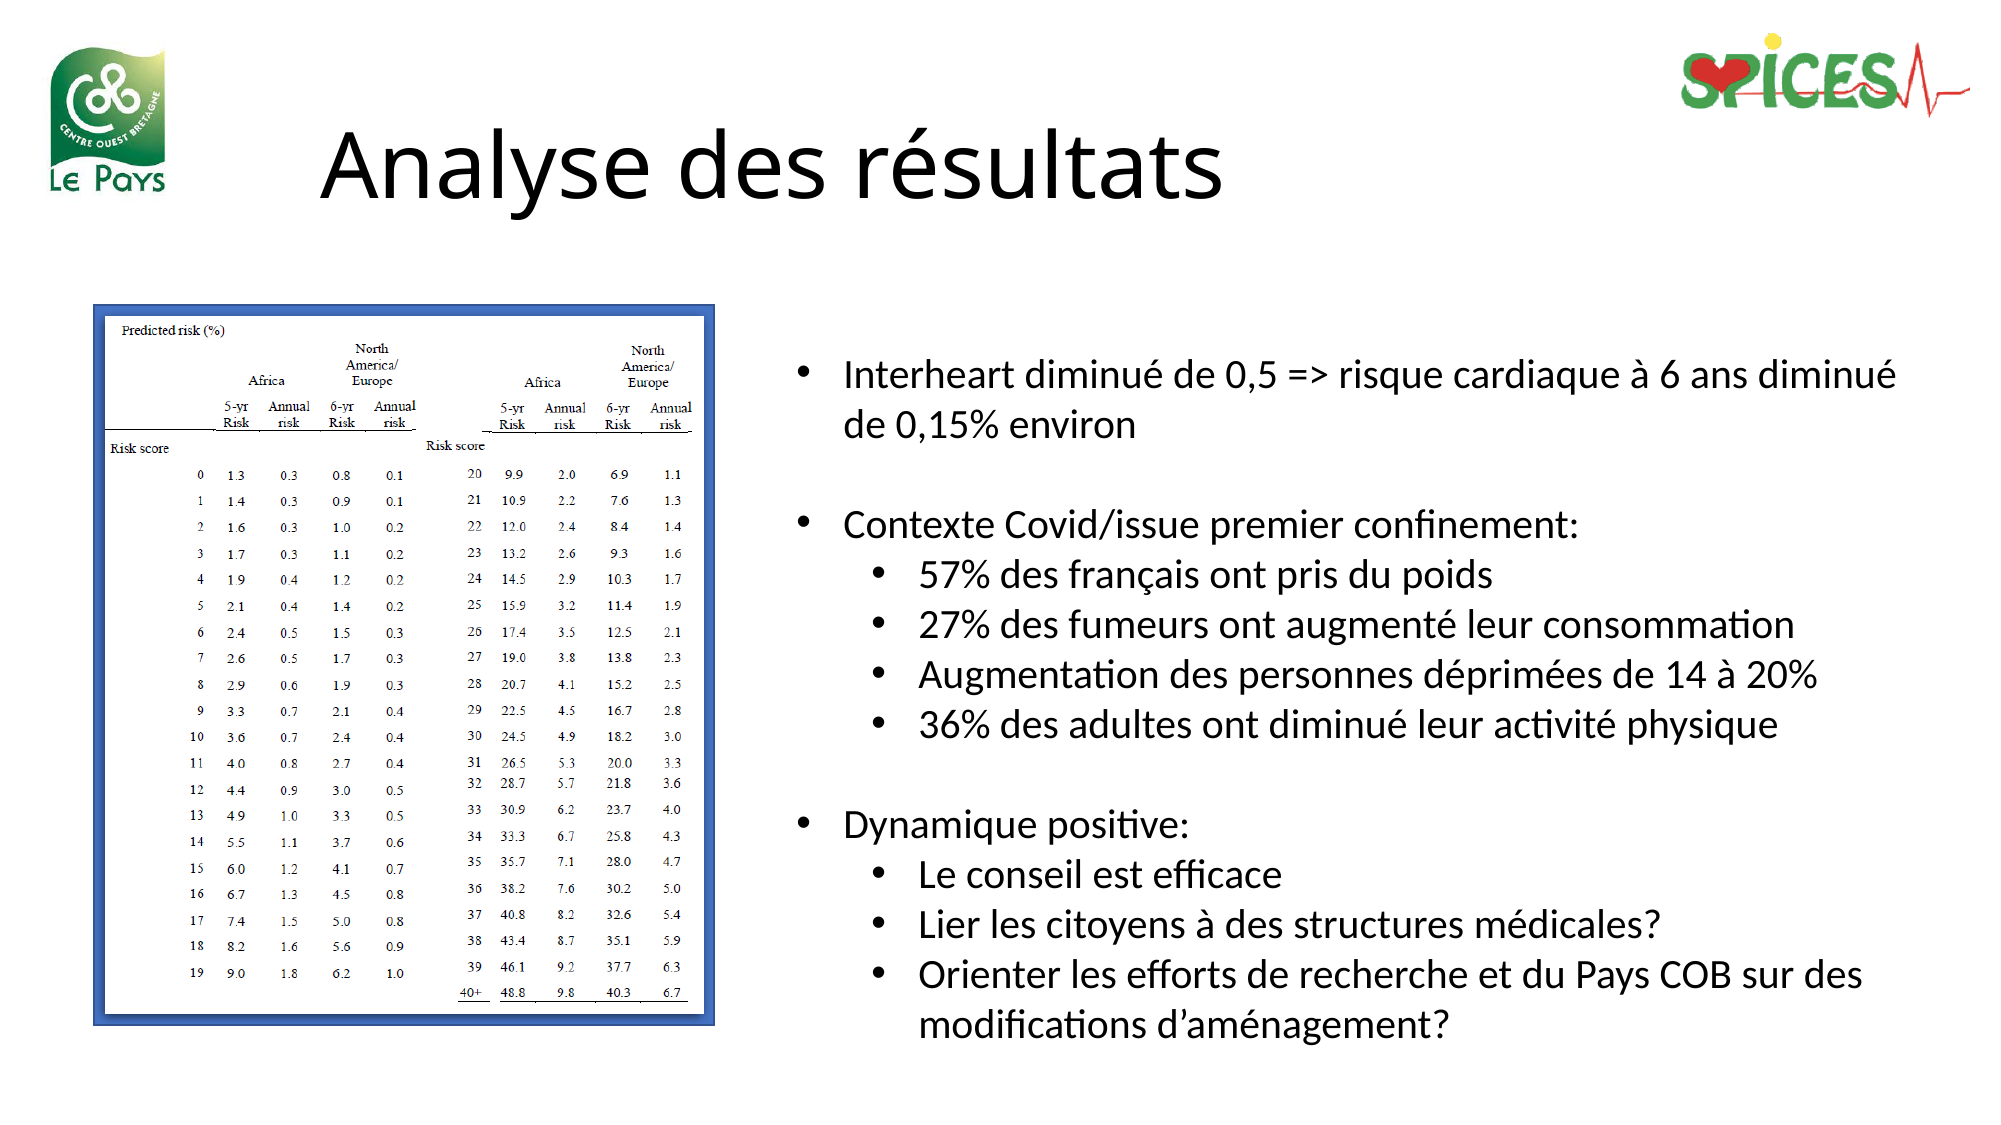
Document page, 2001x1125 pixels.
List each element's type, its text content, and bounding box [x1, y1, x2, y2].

text_box [93, 304, 715, 1026]
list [104, 316, 704, 1014]
picture [1678, 30, 1972, 121]
title Analyse des résultats [305, 59, 1863, 278]
text_box Interheart diminué de 0,5 => risque cardiaque à 6 ans diminué de 0,15% environ Contexte Covid/issue premier confinement: 57% des français ont pris du poids 27% des fumeurs ont augmenté leur consommation Augmentation des personnes déprimées de 14 à 20% 36% des adultes ont diminué leur activité physique Dynamique positive: Le conseil est efficace Lier les citoyens à des structures médicales? Orienter les efforts de recherche et du Pays COB sur des modifications d’aménagement? [781, 339, 1934, 1055]
picture [29, 42, 189, 202]
